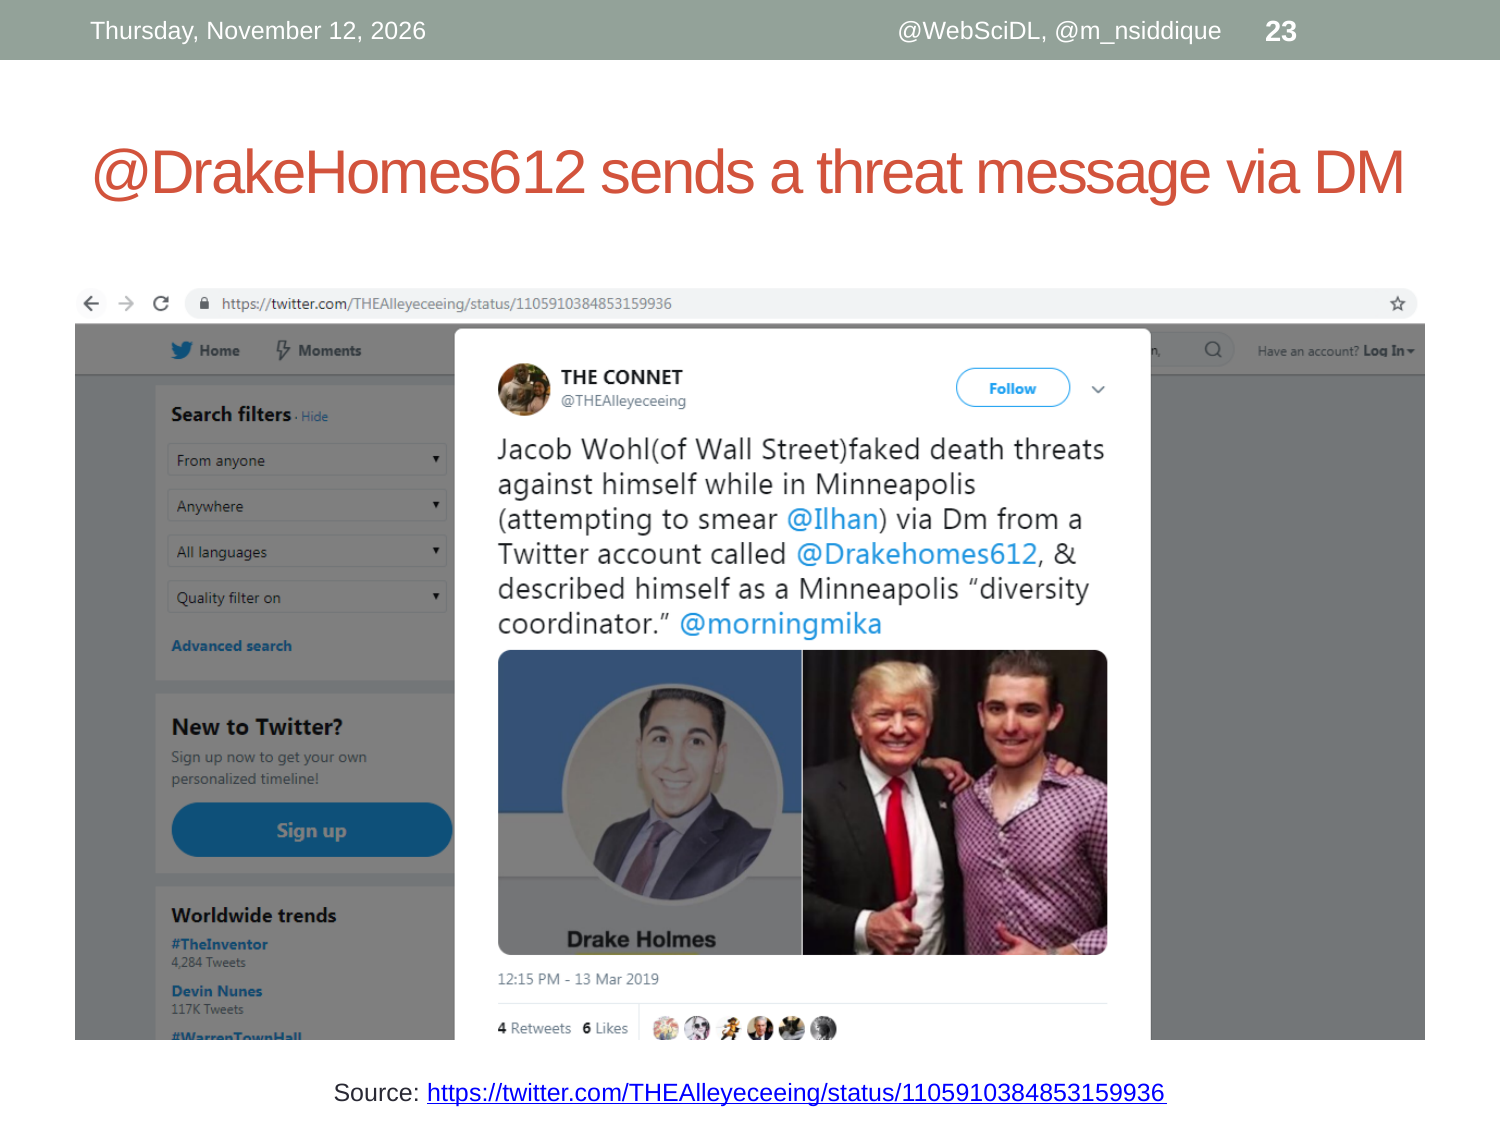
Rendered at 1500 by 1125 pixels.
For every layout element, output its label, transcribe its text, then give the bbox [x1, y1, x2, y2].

slide_number 23 [1250, 3, 1425, 57]
text_box Source: https://twitter.com/THEAlleyeceeing/status/1105910384853159936 [18, 1069, 1482, 1125]
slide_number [75, 3, 550, 57]
footer @WebSciDL, @m_nsiddique [562, 3, 1238, 57]
title @DrakeHomes612 sends a threat message via DM [75, 87, 1425, 250]
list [74, 285, 1426, 1040]
